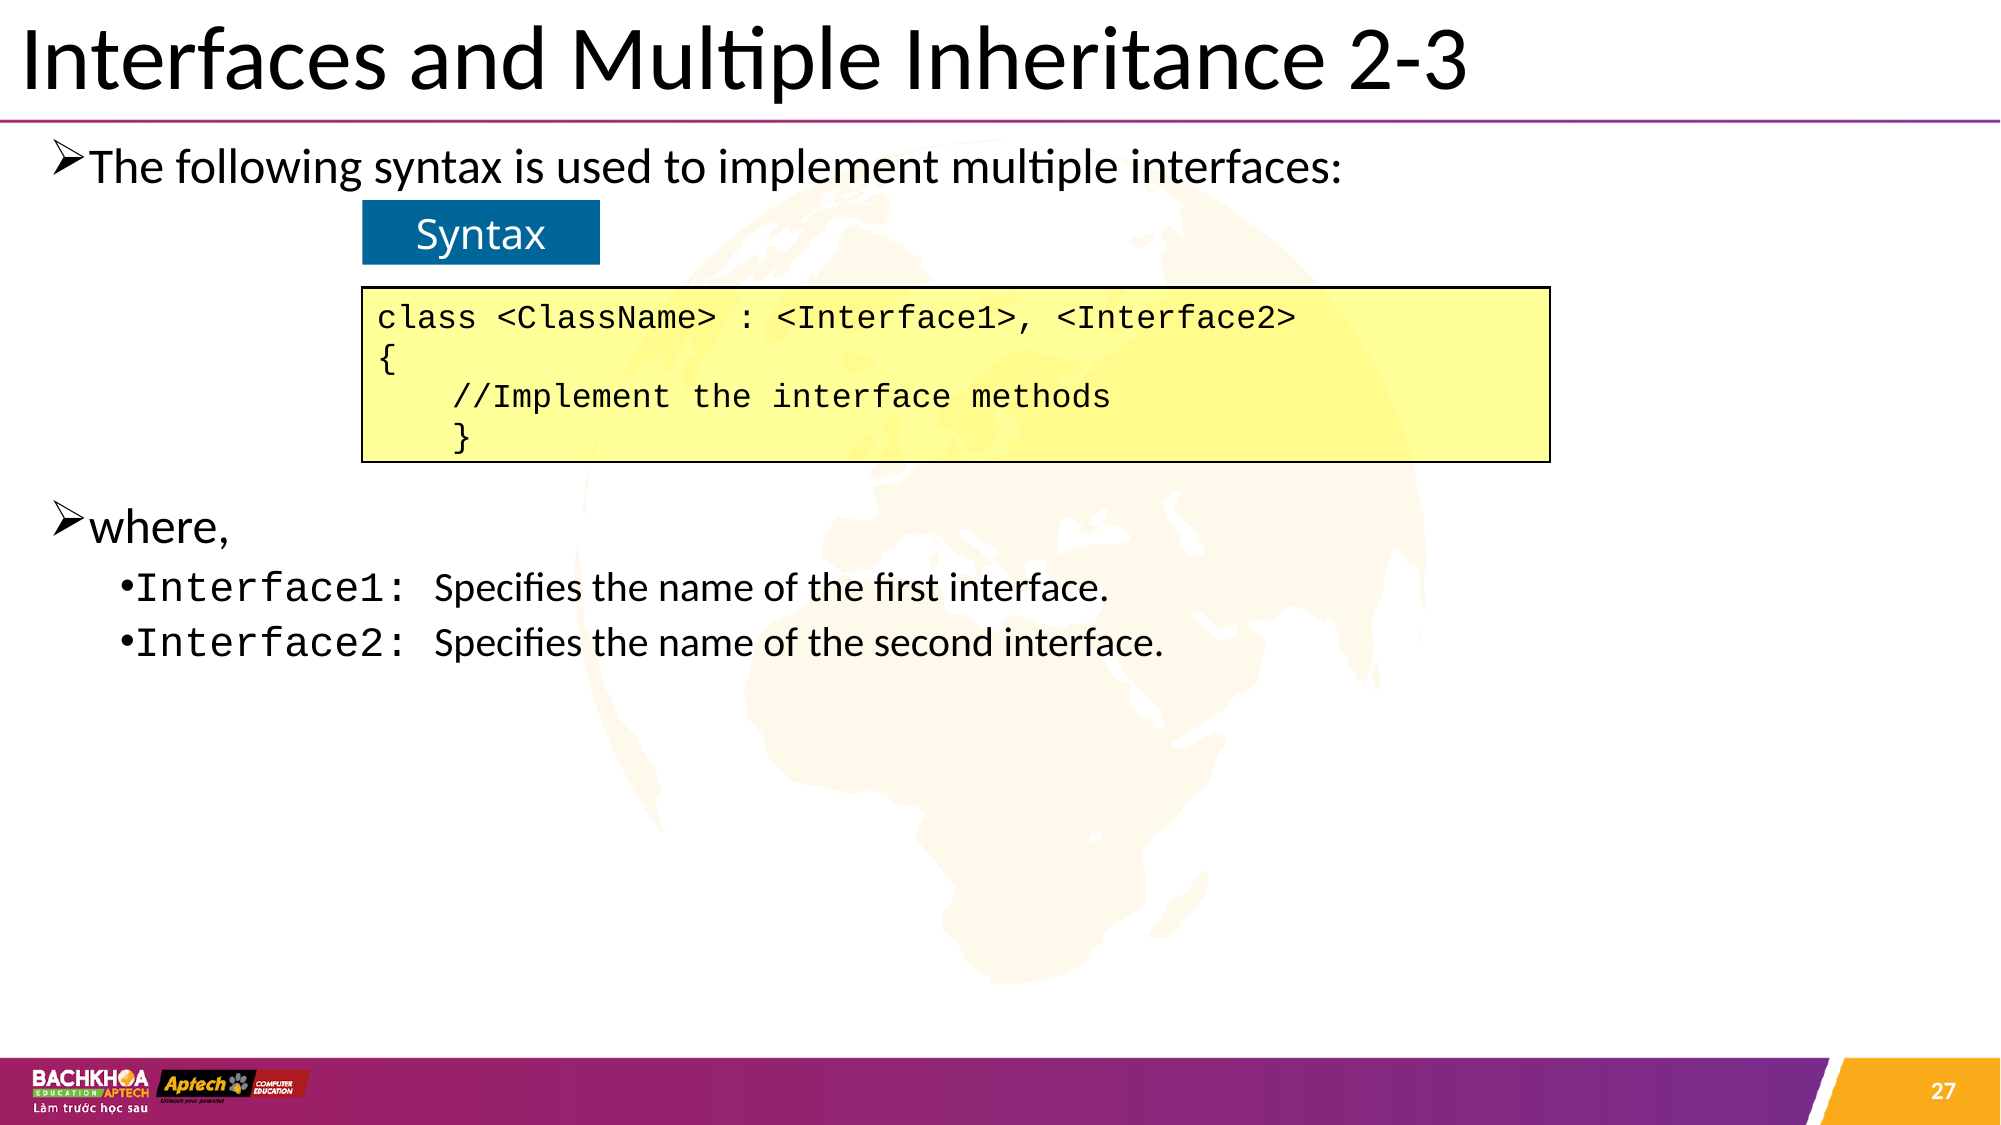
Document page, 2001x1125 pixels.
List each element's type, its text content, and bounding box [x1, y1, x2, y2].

text_box class <ClassName> : <Interface1>, <Interface2> { //Implement the interface methods } [362, 287, 1550, 463]
picture [0, 0, 2001, 1125]
list The following syntax is used to implement multiple interfaces: where, Interface1: Specifies the name of the first interface. Interface2: Specifies the name of the second interface. [5, 125, 1993, 1014]
slide_number 27 [1899, 1059, 1988, 1120]
text_box Syntax [362, 200, 600, 265]
title Interfaces and Multiple Inheritance 2-3 [5, 3, 1993, 116]
